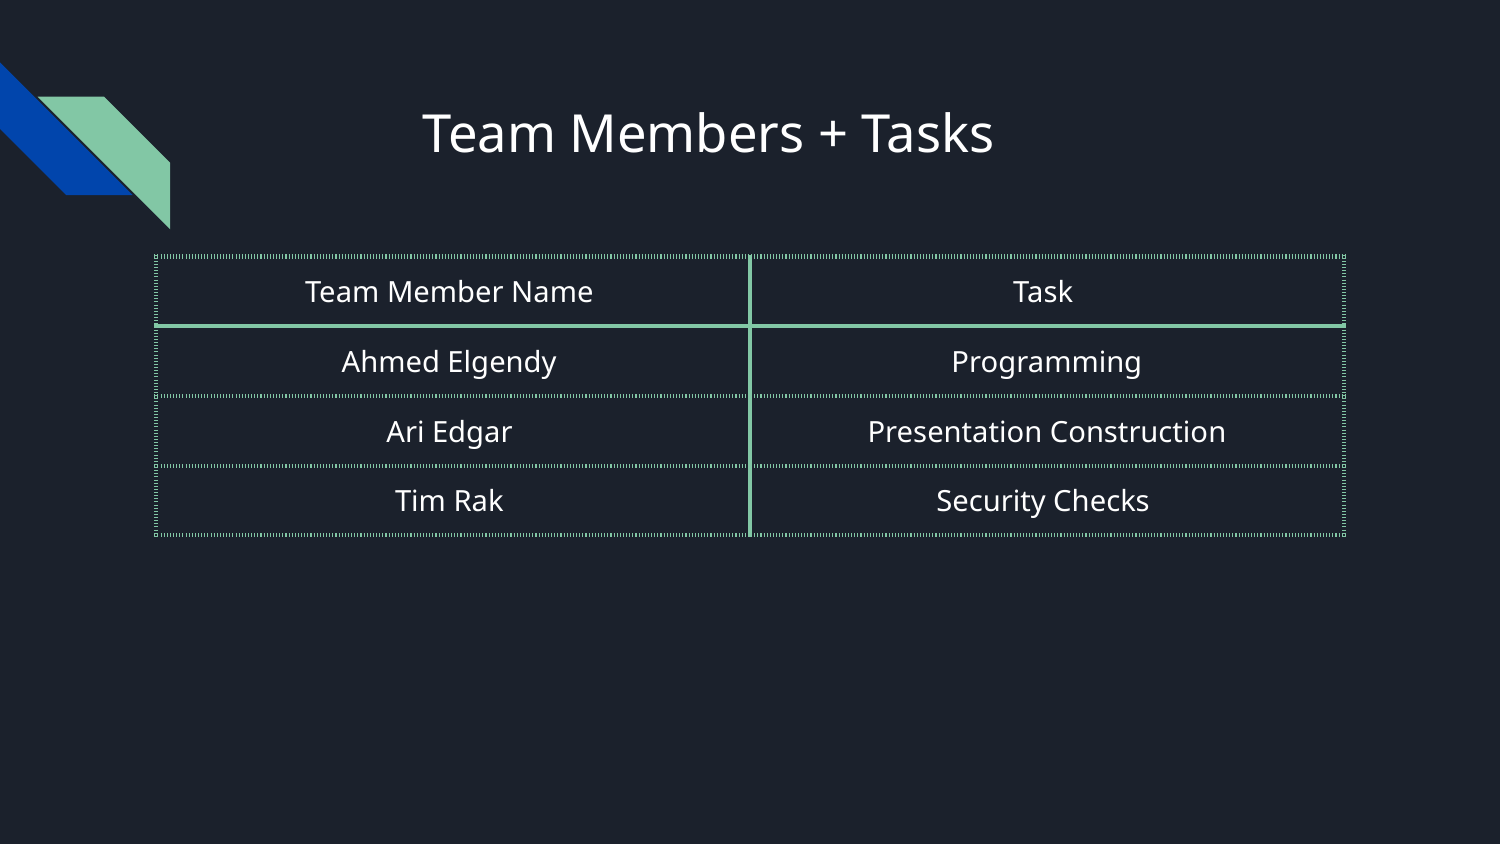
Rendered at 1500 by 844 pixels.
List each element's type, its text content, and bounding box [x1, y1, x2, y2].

table_cell Security Checks [752, 466, 1344, 535]
table_header Team Member Name [156, 257, 748, 324]
title Team Members + Tasks [385, 81, 1032, 232]
table_header Task [752, 257, 1344, 324]
table_cell Ari Edgar [156, 396, 748, 466]
table_cell Programming [752, 328, 1344, 396]
table_cell Tim Rak [156, 466, 748, 535]
table_cell Ahmed Elgendy [156, 328, 748, 396]
table_cell Presentation Construction [752, 396, 1344, 466]
